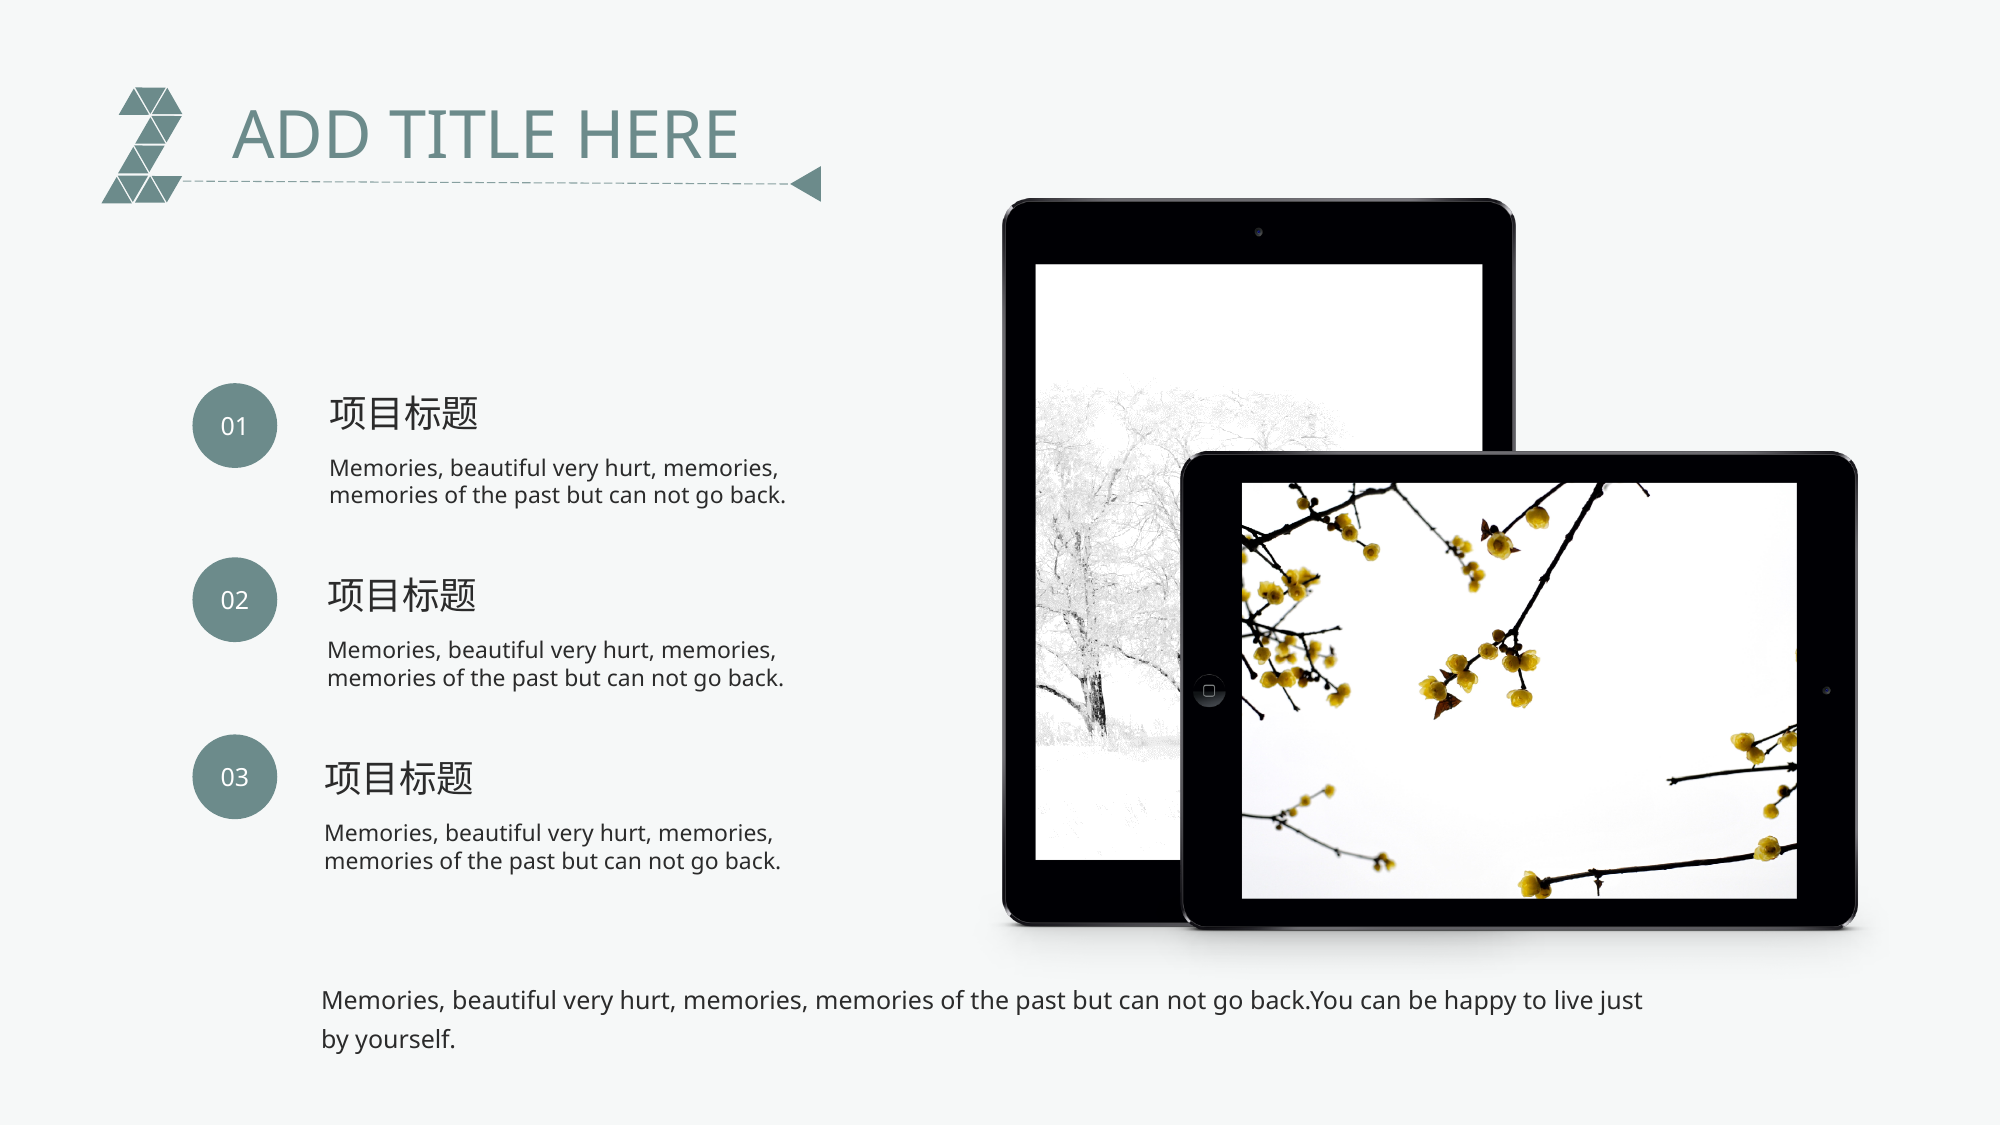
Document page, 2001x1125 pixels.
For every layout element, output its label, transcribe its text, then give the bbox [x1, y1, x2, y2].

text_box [184, 166, 821, 202]
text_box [309, 747, 886, 883]
text_box 03 [191, 733, 279, 821]
picture [971, 198, 1892, 981]
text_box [314, 382, 891, 517]
text_box Memories, beautiful very hurt, memories, memories of the past but can not go back.You can be happy to live just by yourself. [306, 968, 1666, 1061]
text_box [312, 565, 889, 700]
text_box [107, 78, 184, 212]
text_box 01 [191, 382, 279, 469]
text_box ADD TITLE HERE [217, 84, 912, 179]
text_box 02 [191, 556, 279, 644]
